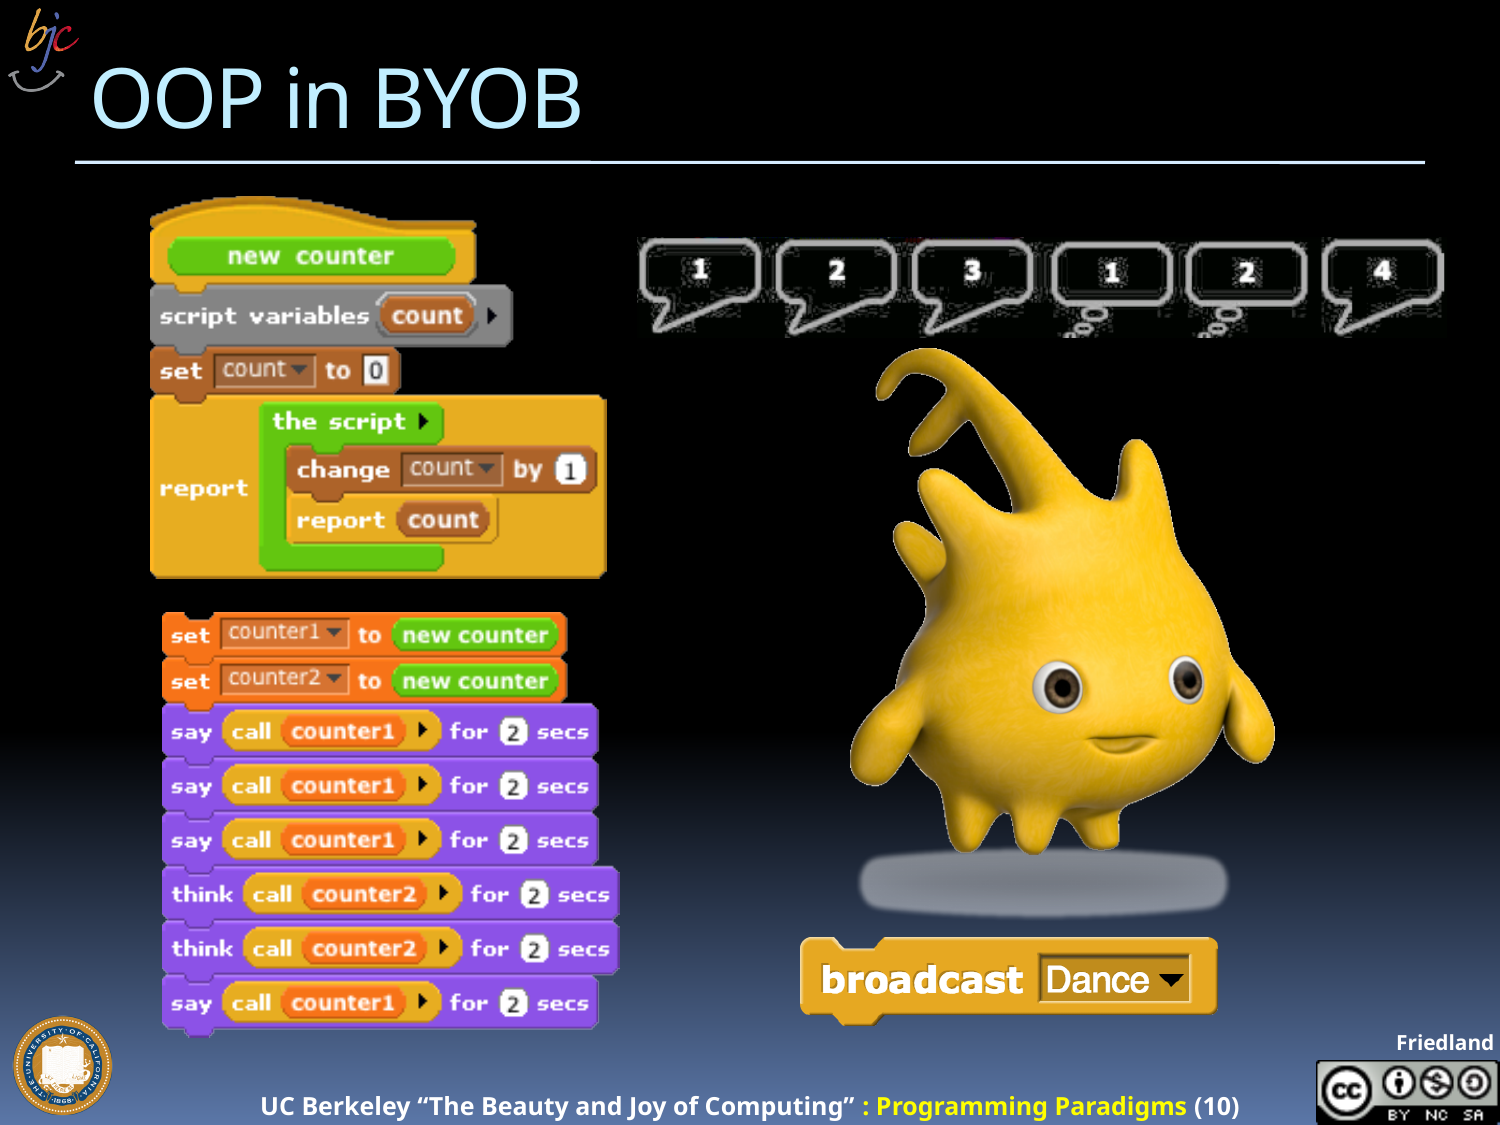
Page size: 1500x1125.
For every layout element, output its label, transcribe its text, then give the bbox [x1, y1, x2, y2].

picture [8, 8, 79, 92]
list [162, 524, 620, 1125]
picture [799, 936, 1219, 1026]
picture [849, 348, 1276, 855]
picture [1316, 1060, 1500, 1125]
title OOP in BYOB [75, 37, 1425, 163]
picture [637, 237, 1448, 338]
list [149, 86, 608, 688]
picture [12, 1015, 113, 1116]
